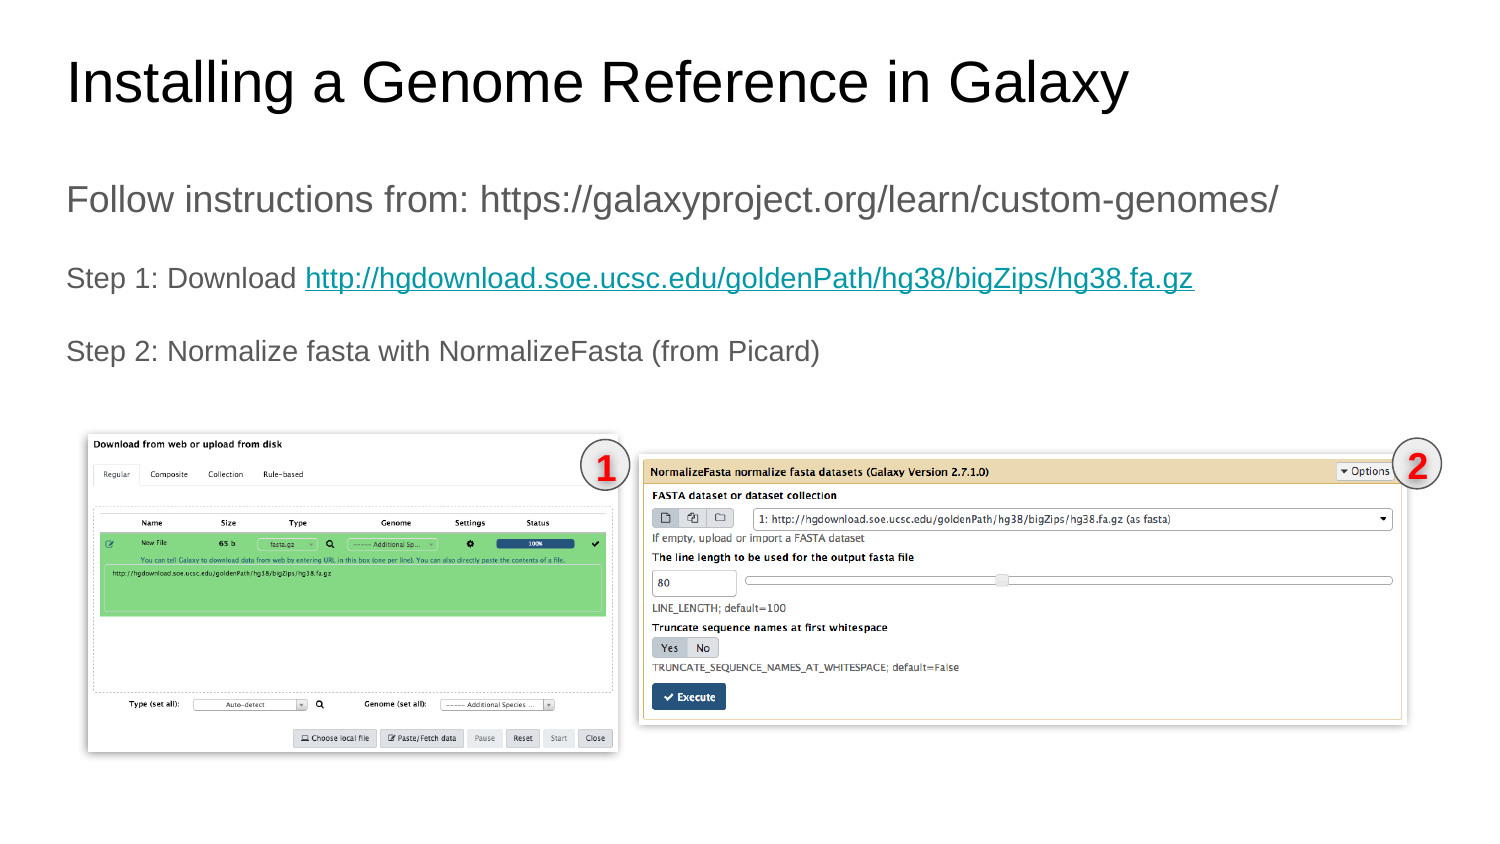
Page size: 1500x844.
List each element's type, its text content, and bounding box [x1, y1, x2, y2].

picture [639, 454, 1407, 725]
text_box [580, 428, 630, 491]
title Installing a Genome Reference in Galaxy [51, 28, 1449, 123]
picture [87, 434, 618, 752]
list Follow instructions from: https://galaxyproject.org/learn/custom-genomes/ Step 1: Download http://hgdownload.soe.ucsc.edu/goldenPath/hg38/bigZips/hg38.fa.gz Step 2: Normalize fasta with NormalizeFasta (from Picard) [51, 153, 1449, 715]
text_box 2 [1392, 427, 1442, 488]
